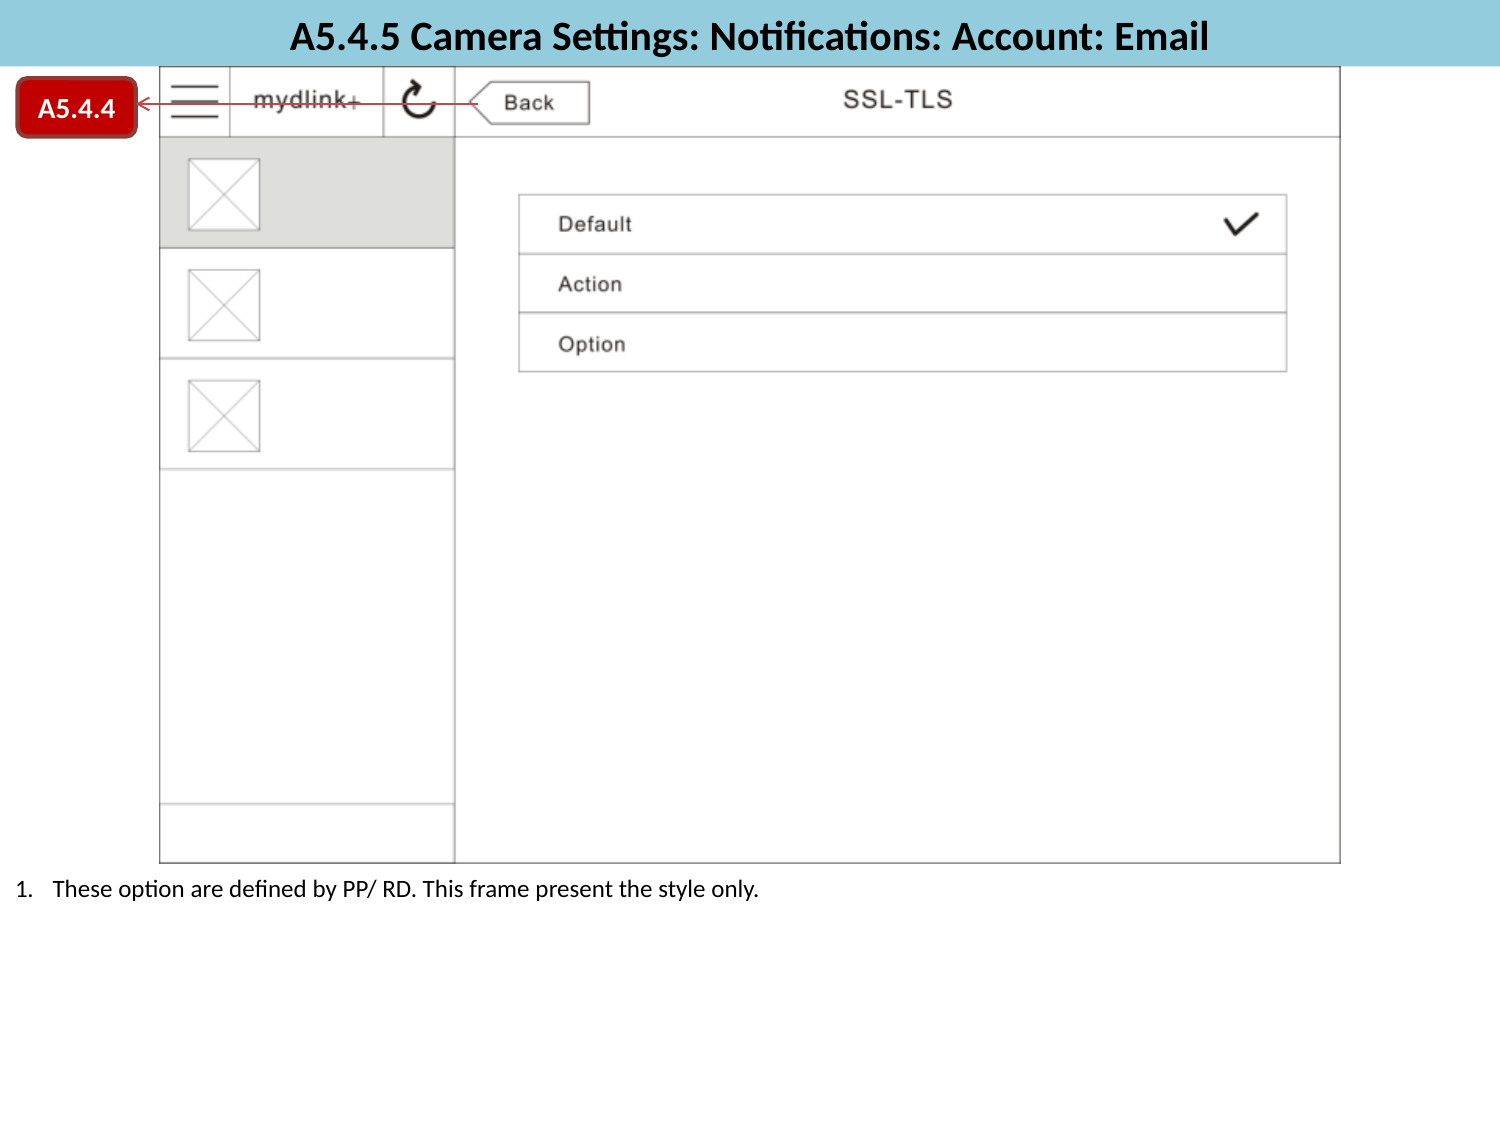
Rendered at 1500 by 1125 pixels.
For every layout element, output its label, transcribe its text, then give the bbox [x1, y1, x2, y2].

list These option are defined by PP/ RD. This frame present the style only. [0, 865, 1500, 1125]
text_box A5.4.4 [15, 76, 138, 139]
title A5.4.5 Camera Settings: Notifications: Account: Email [0, 0, 1500, 67]
picture [159, 66, 1341, 865]
